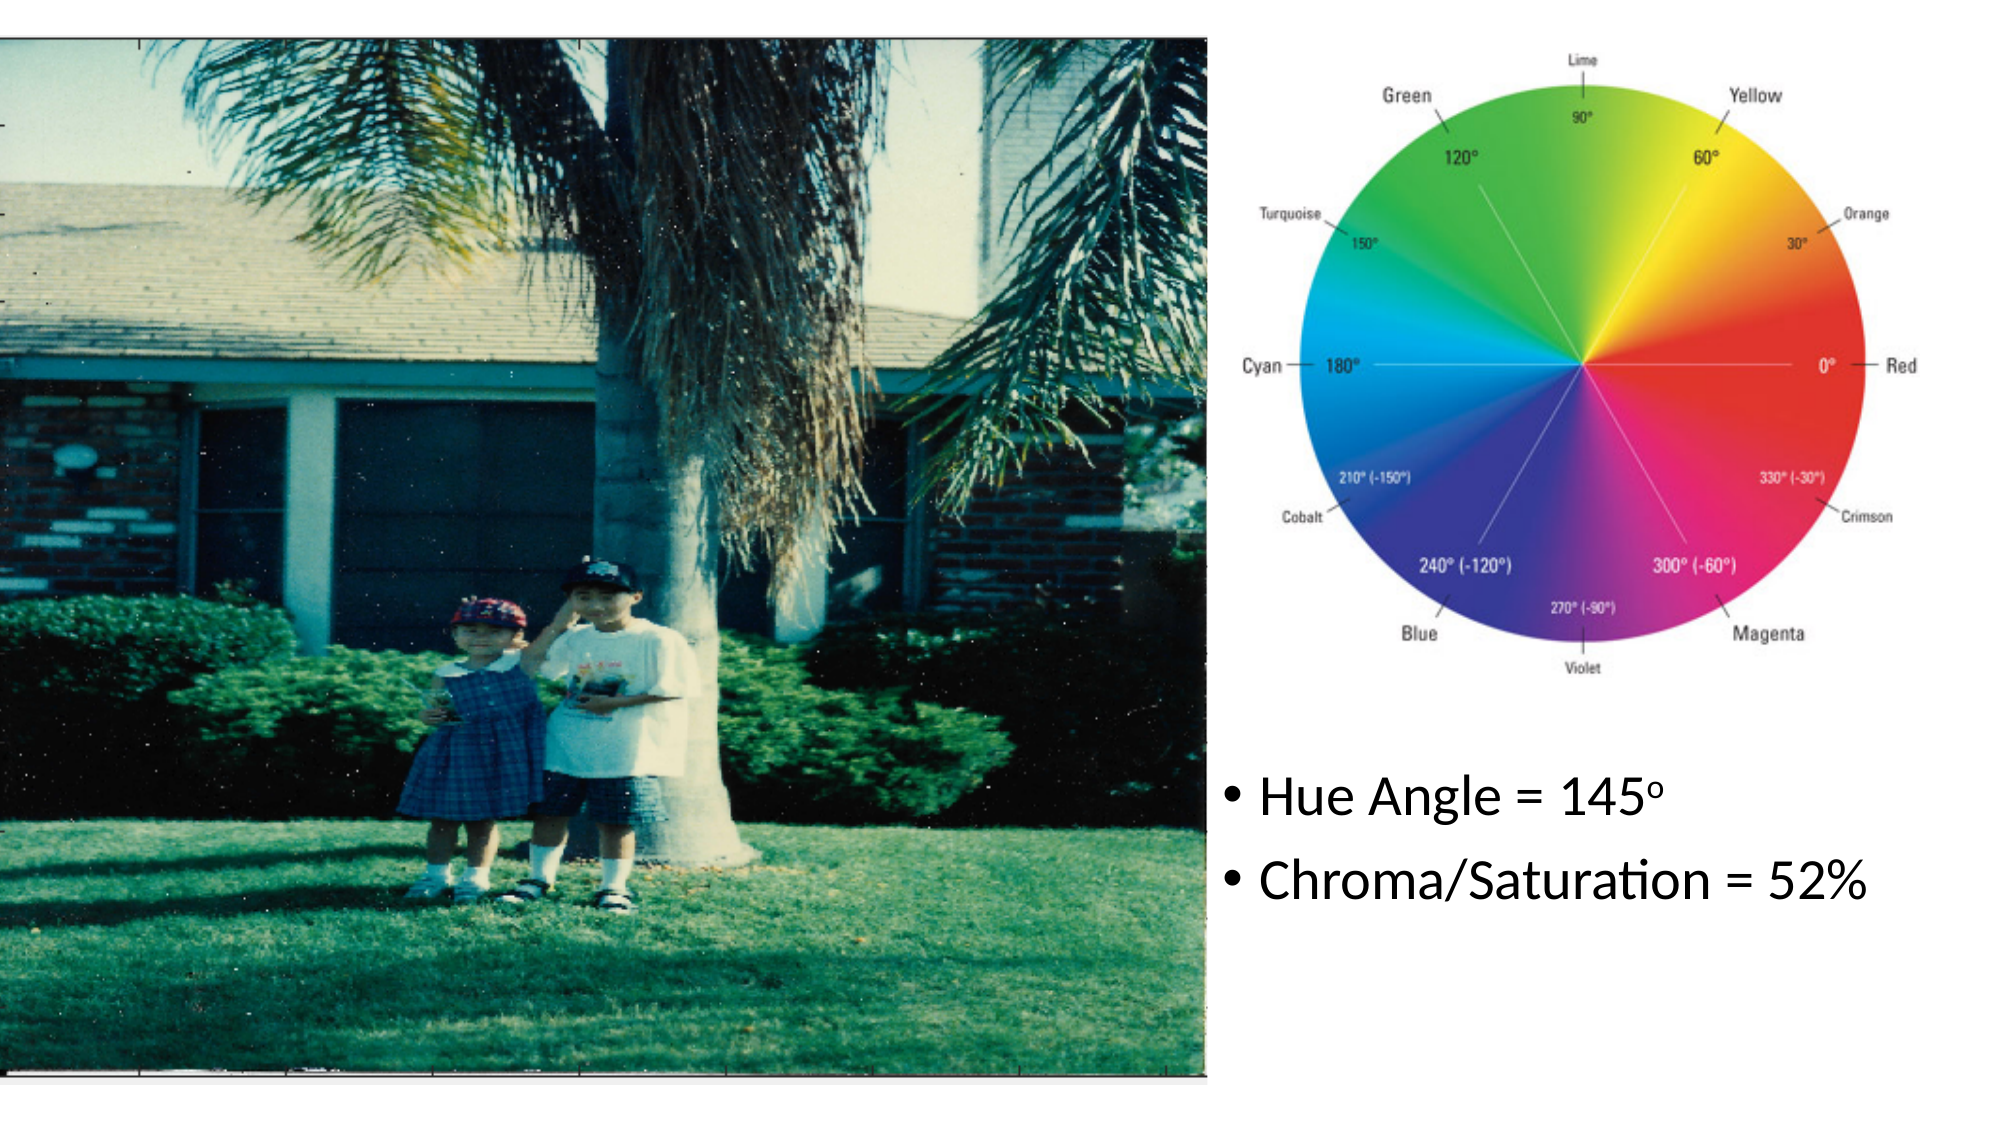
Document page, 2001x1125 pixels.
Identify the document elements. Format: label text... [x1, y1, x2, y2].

picture [1242, 52, 1920, 678]
picture [0, 34, 1208, 1085]
text_box Hue Angle = 145o Chroma/Saturation = 52% [1208, 677, 1909, 895]
